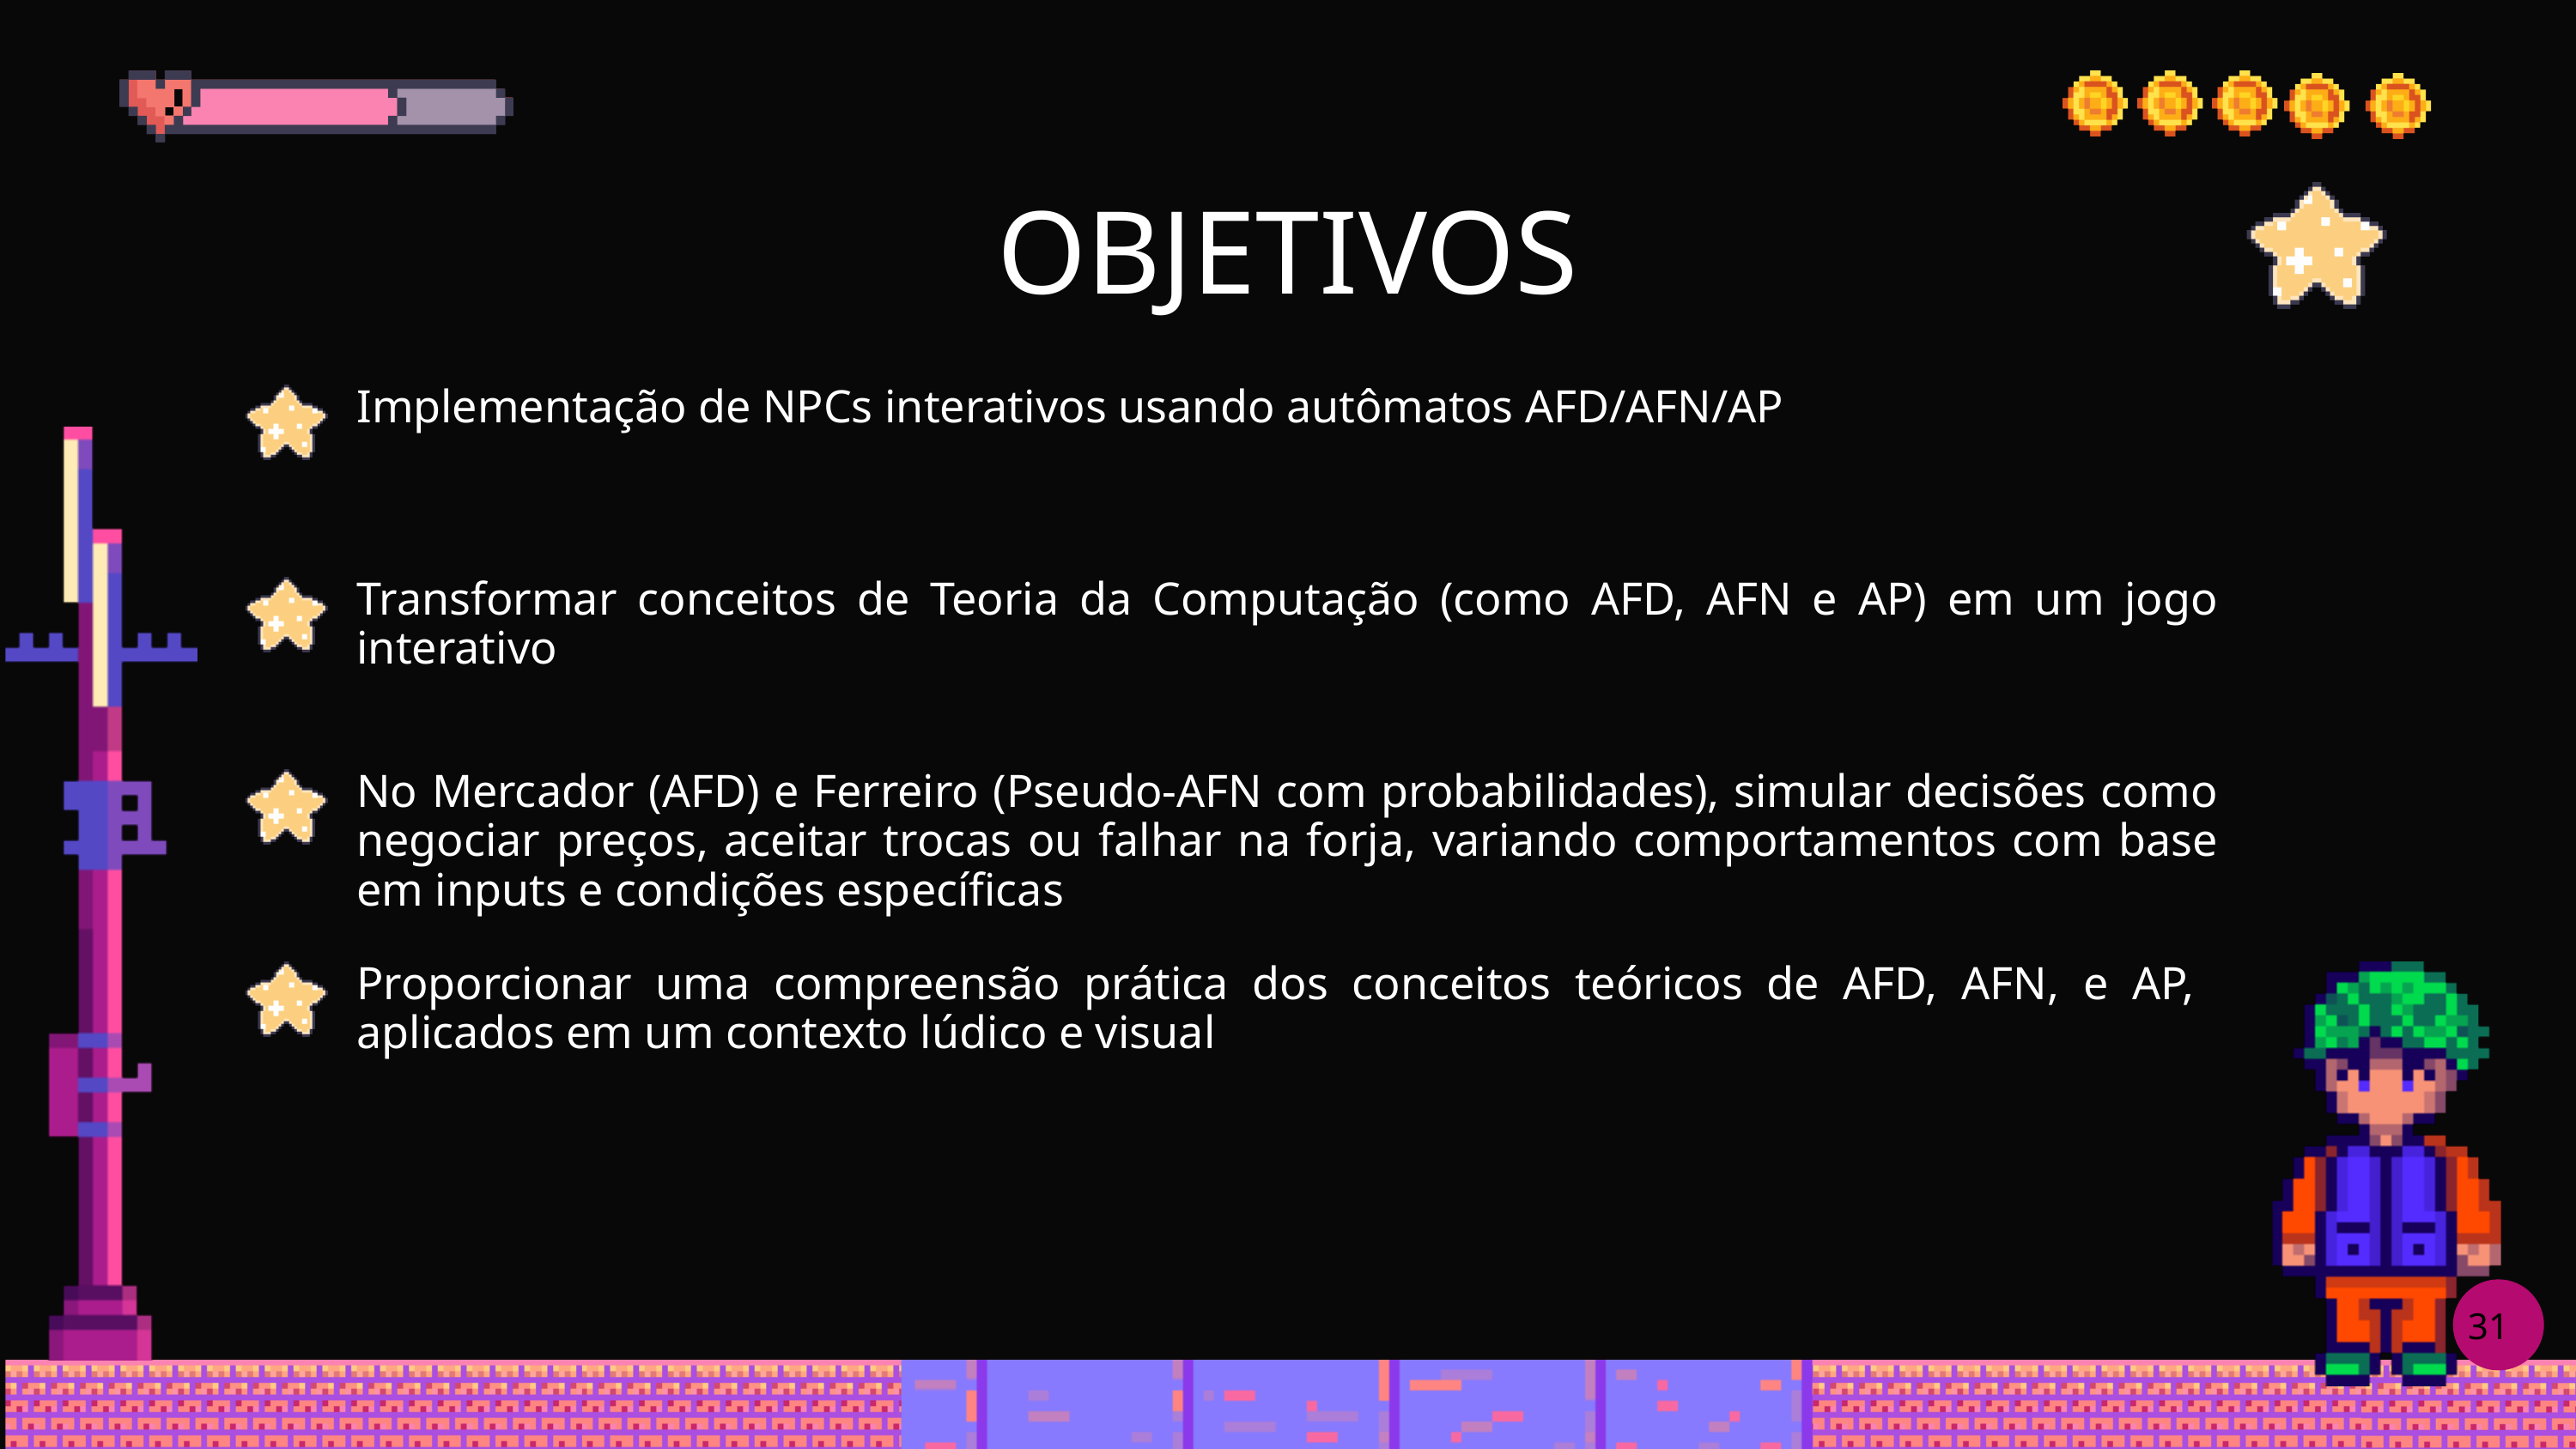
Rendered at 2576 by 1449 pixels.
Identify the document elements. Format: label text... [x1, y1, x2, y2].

text_box [2360, 1360, 2576, 1449]
text_box No Mercador (AFD) e Ferreiro (Pseudo-AFN com probabilidades), simular decisões como negociar preços, aceitar trocas ou falhar na forja, variando comportamentos com base em inputs e condições específicas [356, 767, 2220, 915]
text_box [1813, 1360, 2360, 1449]
text_box [5, 1360, 581, 1449]
text_box [245, 769, 329, 845]
text_box [2272, 961, 2501, 1387]
text_box OBJETIVOS [672, 156, 1904, 318]
text_box [245, 385, 329, 460]
text_box [5, 427, 197, 1361]
text_box Transformar conceitos de Teoria da Computação (como AFD, AFN e AP) em um jogo interativo [356, 574, 2220, 674]
text_box [245, 961, 329, 1037]
text_box [119, 70, 513, 142]
text_box [2246, 182, 2387, 309]
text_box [2452, 1279, 2544, 1371]
text_box Implementação de NPCs interativos usando autômatos AFD/AFN/AP [356, 382, 2220, 433]
text_box [245, 577, 329, 652]
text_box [2062, 70, 2432, 140]
text_box Proporcionar uma compreensão prática dos conceitos teóricos de AFD, AFN, e AP, aplicados em um contexto lúdico e visual [356, 959, 2220, 1058]
text_box [581, 1360, 902, 1449]
text_box [902, 1360, 1813, 1449]
